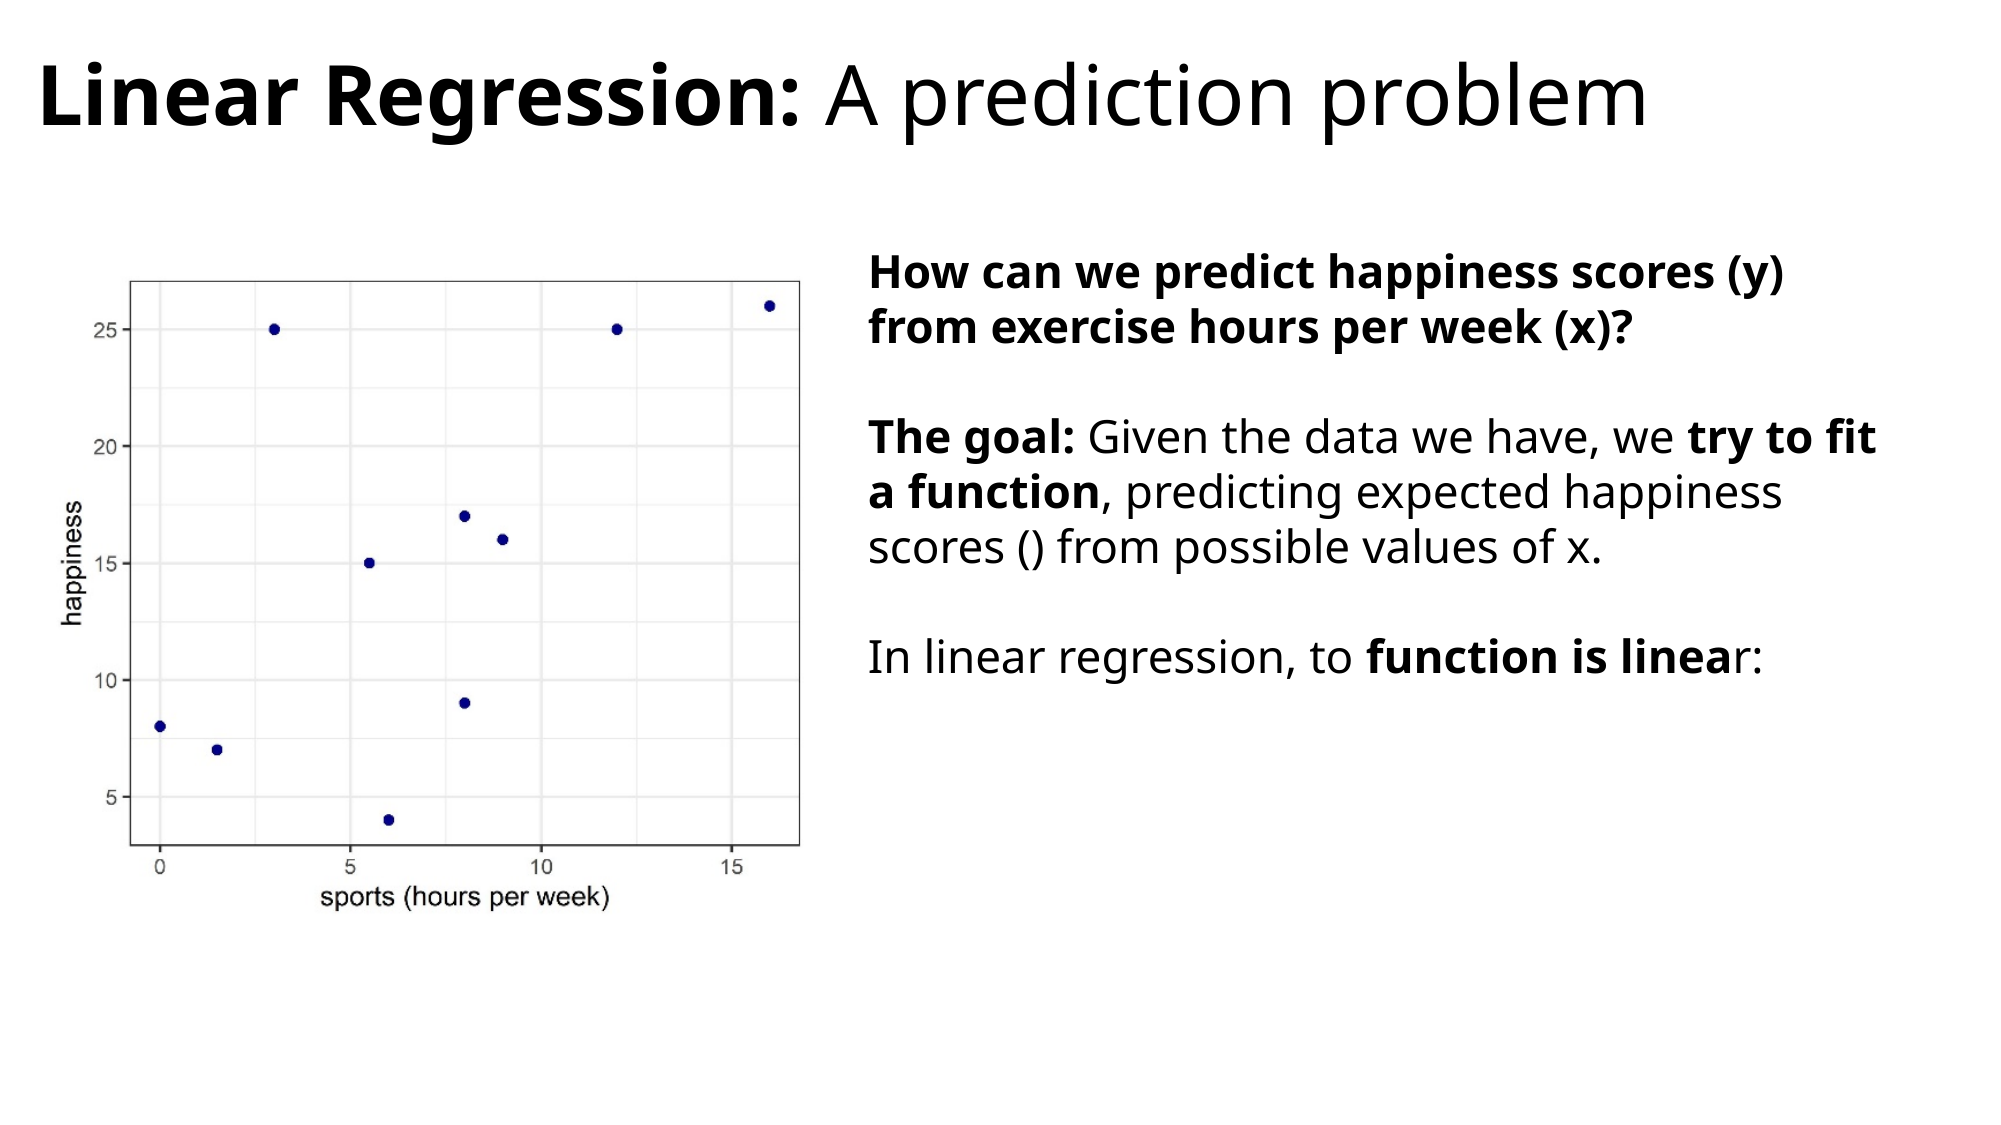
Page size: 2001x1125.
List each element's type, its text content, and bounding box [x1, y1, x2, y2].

title Linear Regression: A prediction problem [21, 13, 1861, 184]
picture [47, 267, 814, 925]
